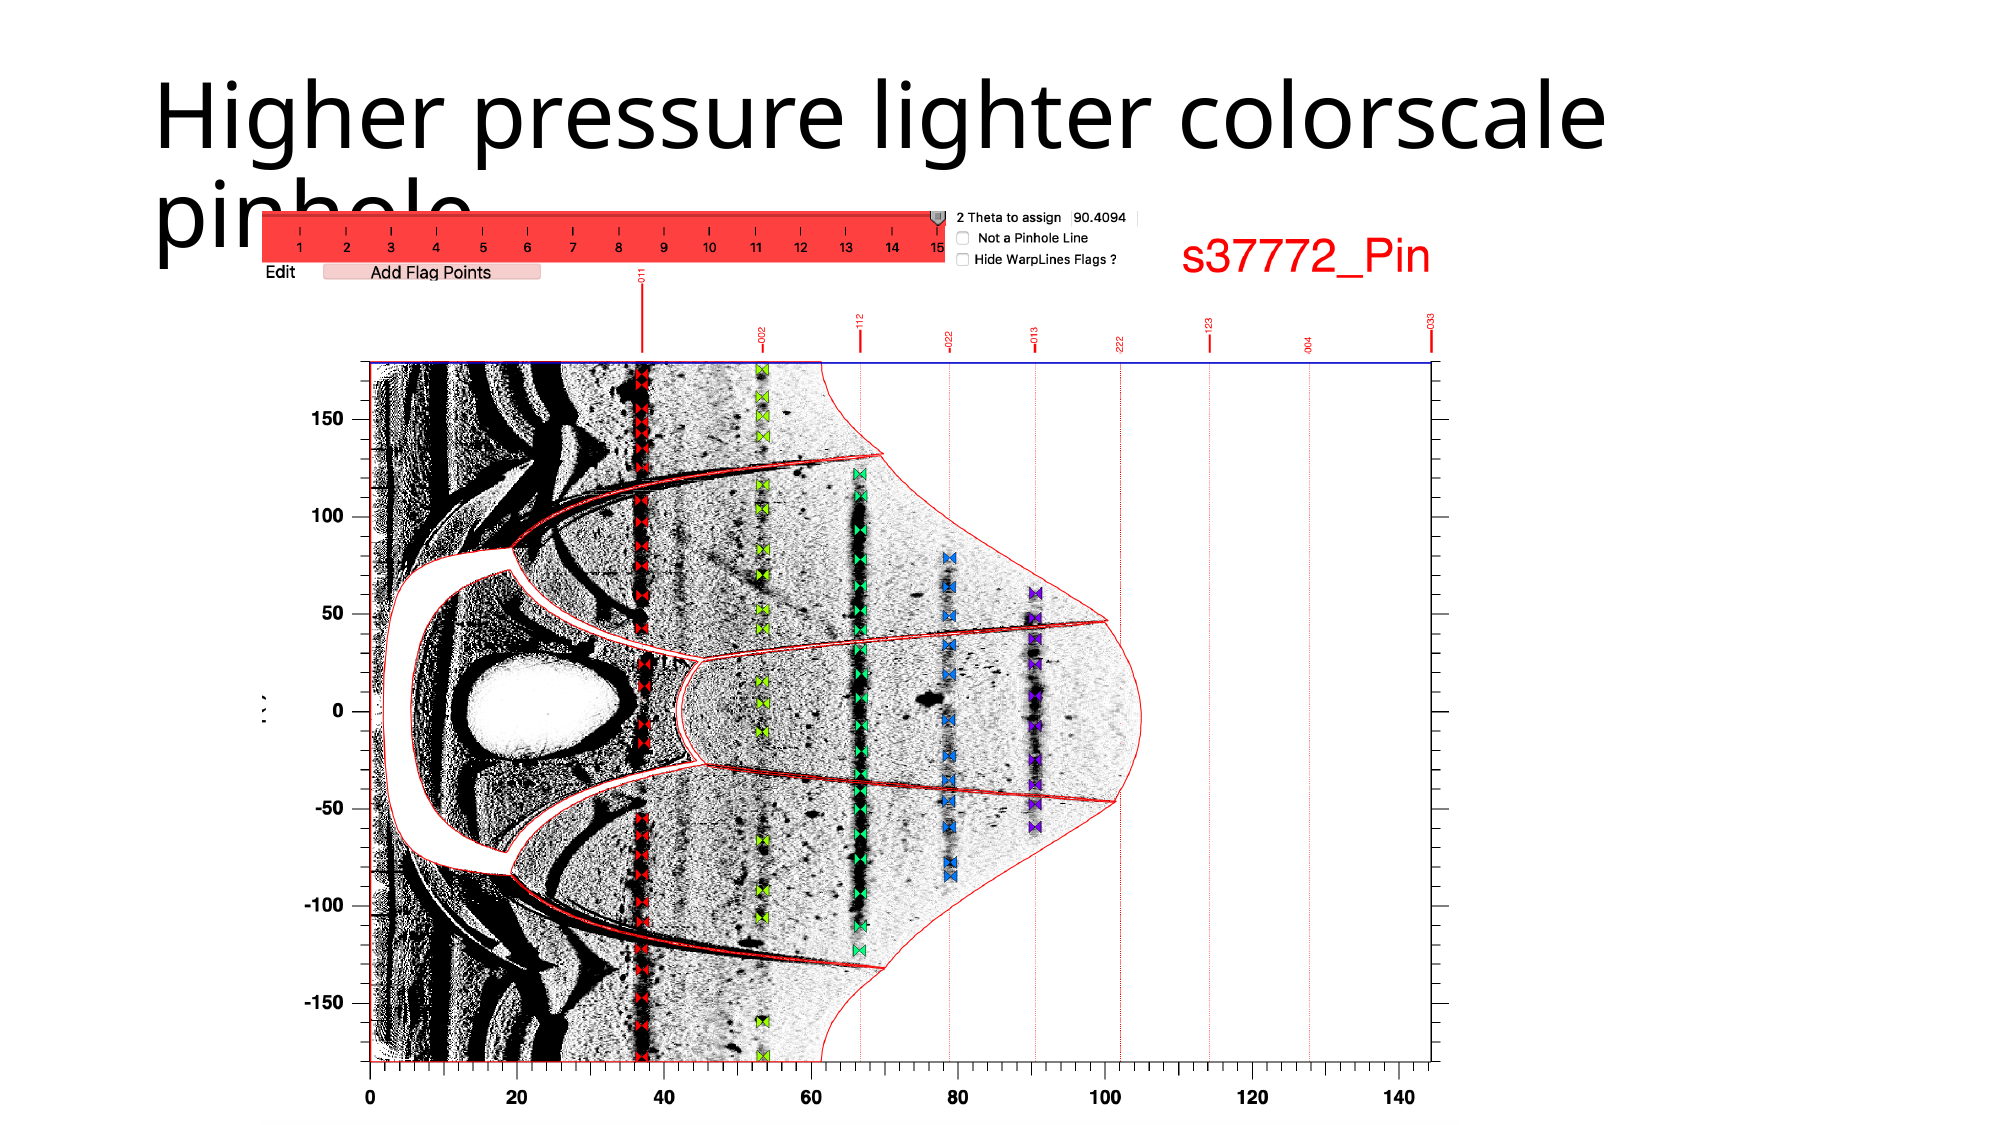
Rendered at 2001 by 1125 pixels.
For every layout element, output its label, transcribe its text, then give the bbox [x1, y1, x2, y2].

picture [262, 211, 1460, 1125]
title Higher pressure lighter colorscale pinhole [137, 59, 1863, 278]
